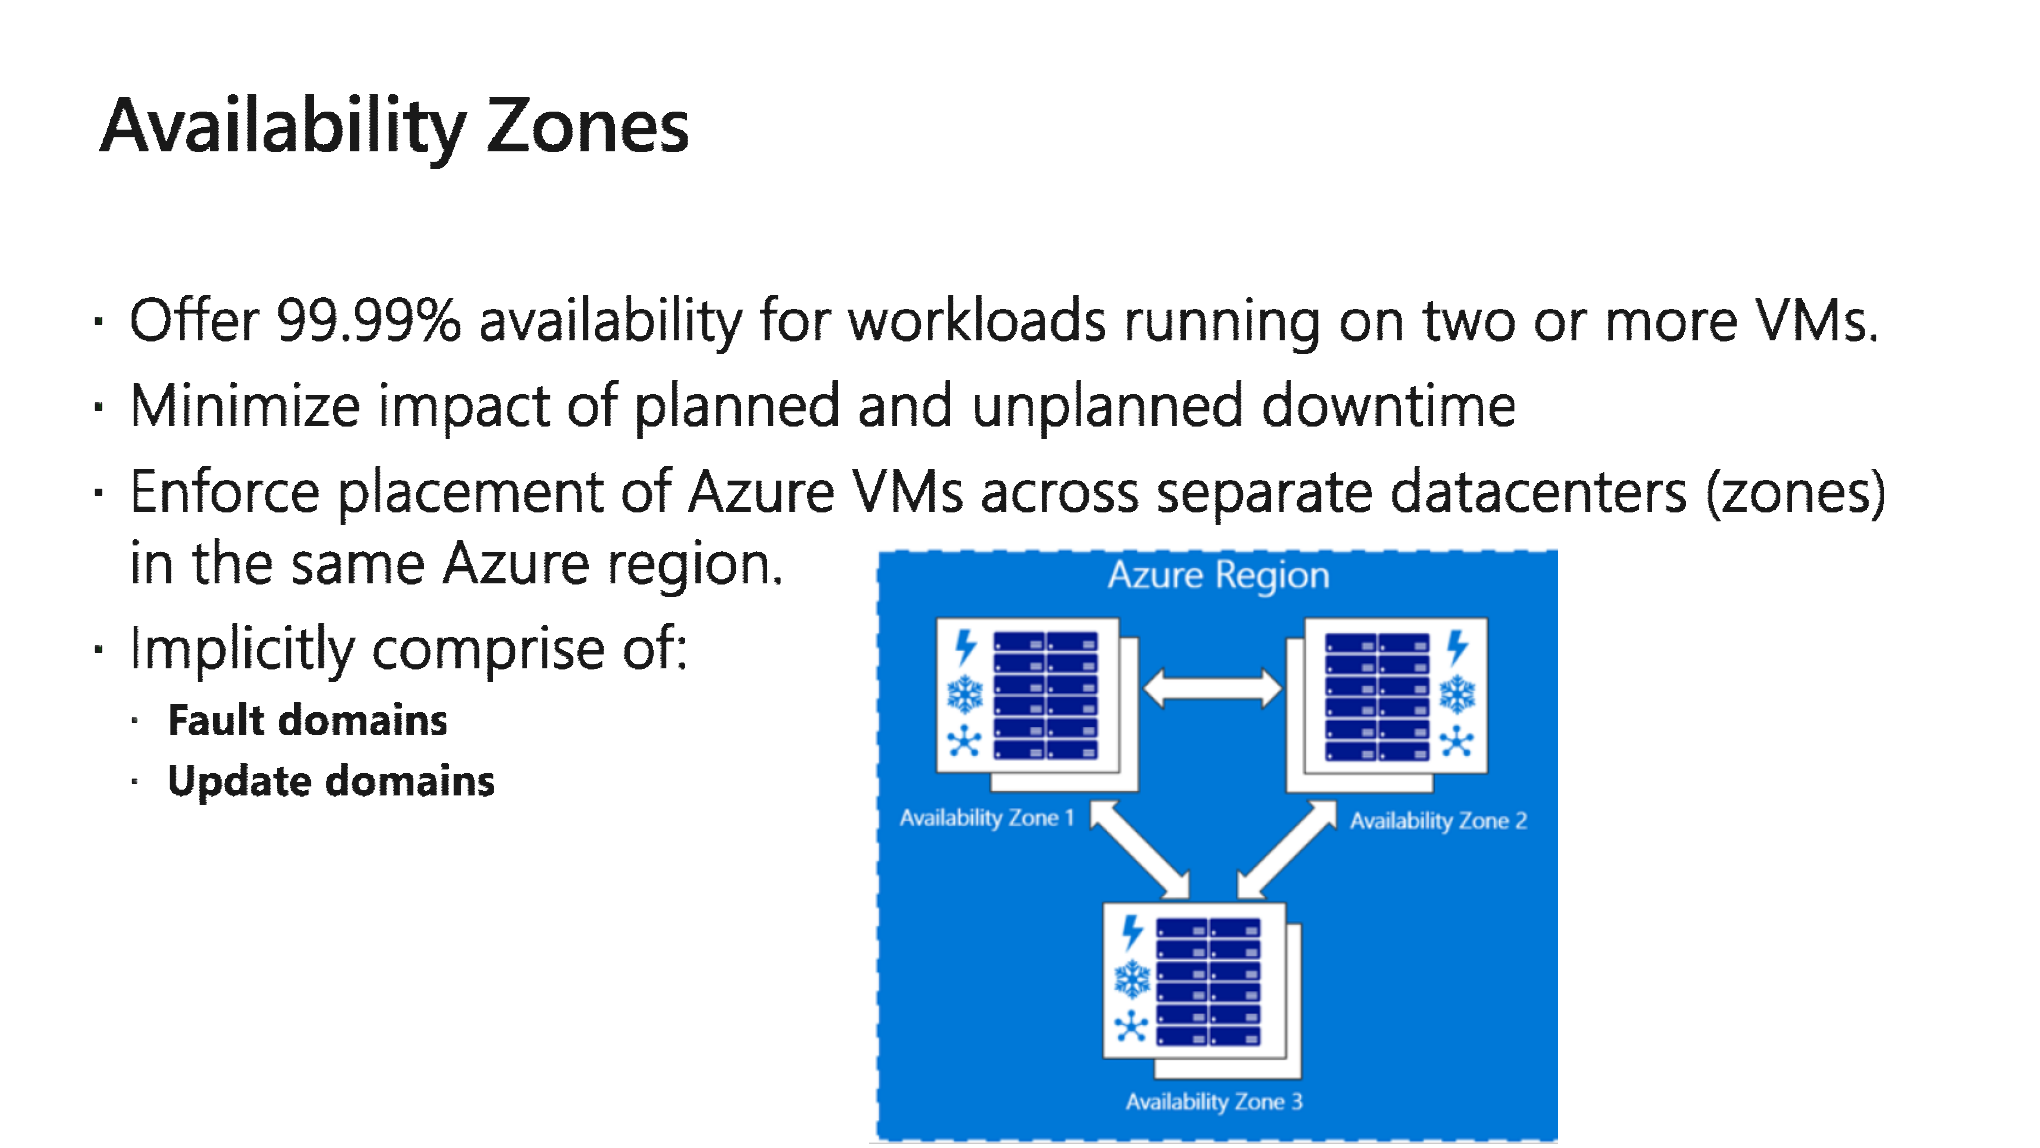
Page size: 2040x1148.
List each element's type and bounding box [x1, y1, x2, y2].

text_box [94, 645, 103, 653]
text_box [94, 488, 103, 496]
text_box [94, 402, 103, 411]
text_box [169, 763, 494, 805]
text_box [133, 380, 1515, 440]
text_box [94, 317, 103, 325]
text_box [131, 295, 1877, 354]
text_box [99, 94, 688, 169]
text_box [131, 717, 138, 723]
text_box [133, 623, 685, 683]
text_box [133, 466, 1884, 525]
picture [869, 537, 1558, 1145]
text_box [170, 702, 447, 735]
text_box [131, 778, 138, 784]
text_box [132, 538, 781, 597]
